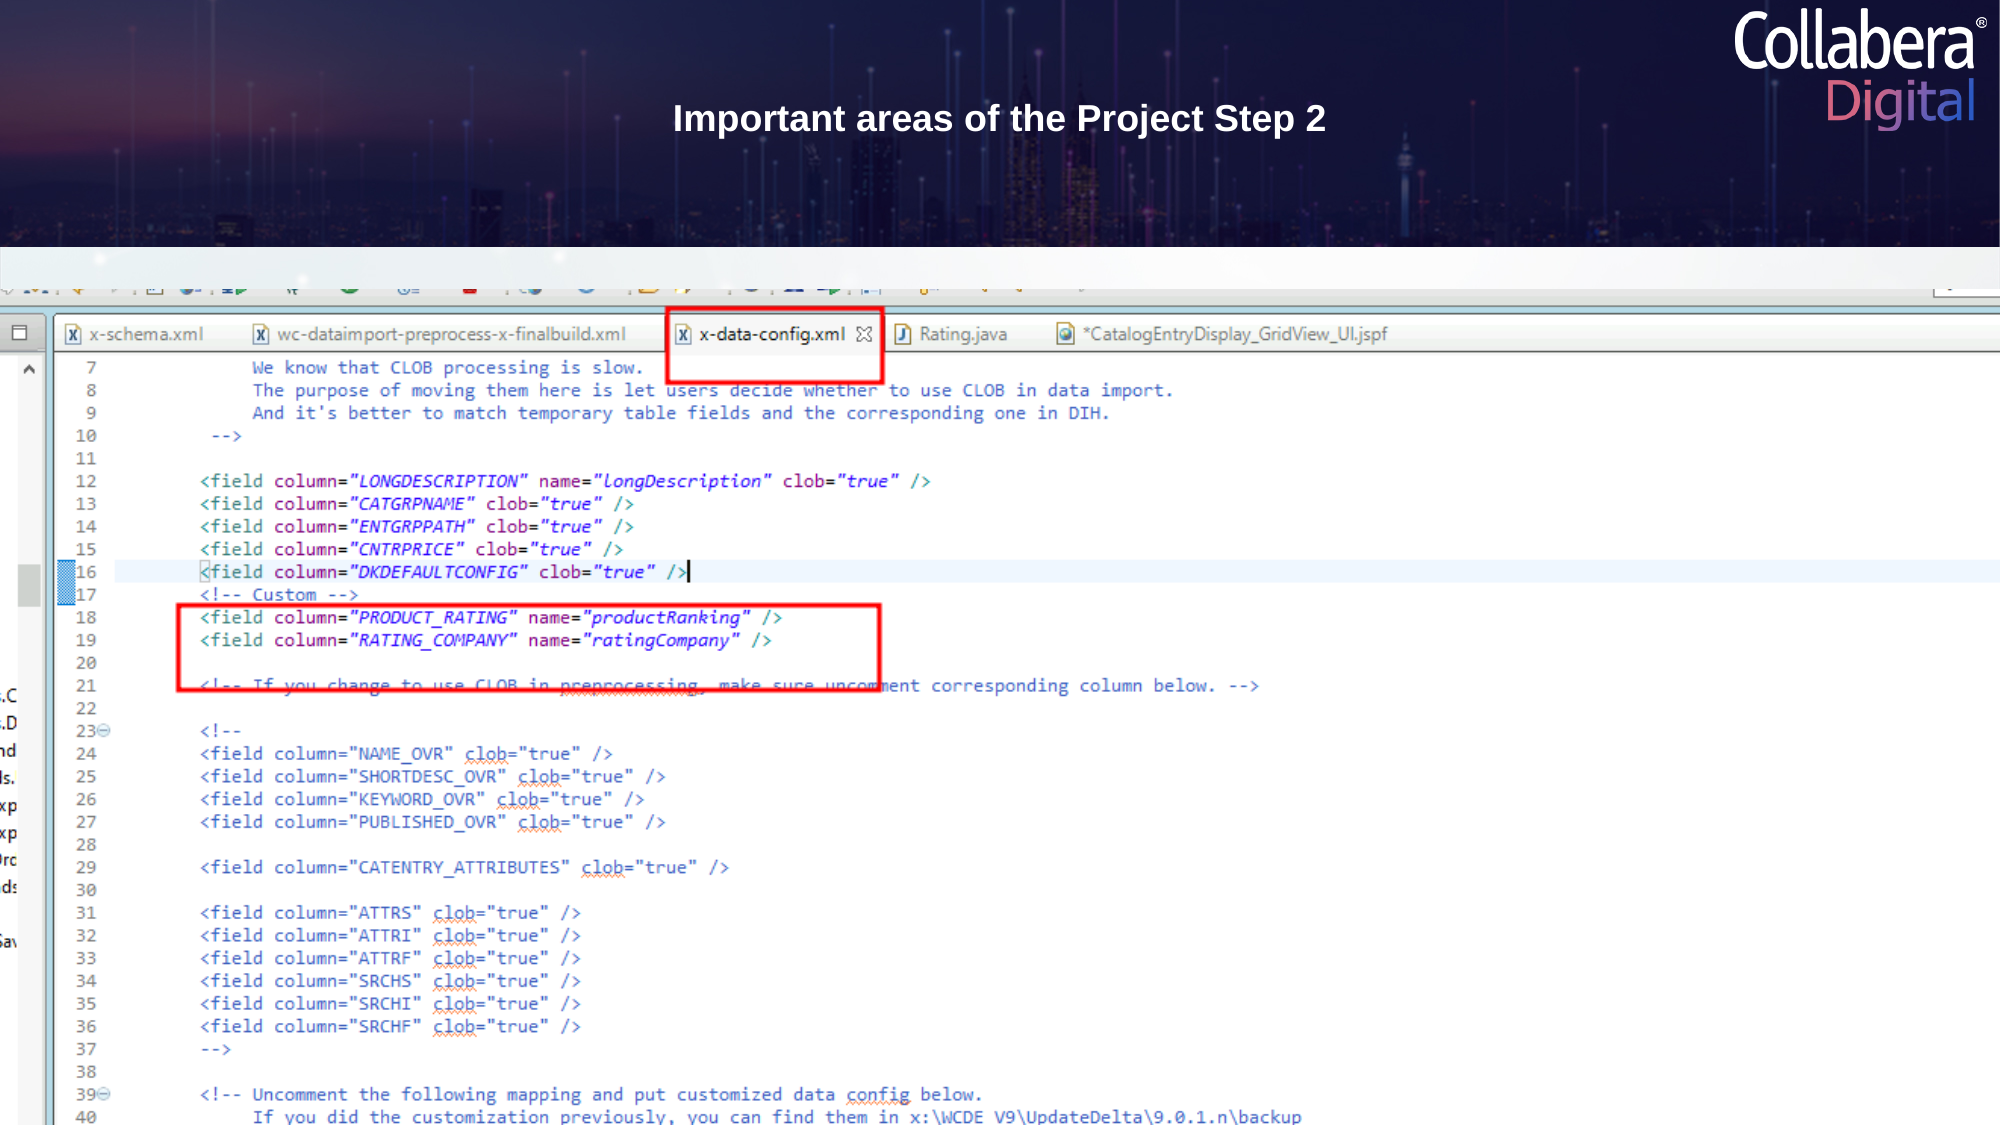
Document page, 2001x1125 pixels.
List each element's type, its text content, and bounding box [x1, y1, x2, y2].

text_box Important areas of the Project Step 2 [657, 86, 1342, 146]
picture [0, 0, 2000, 1125]
